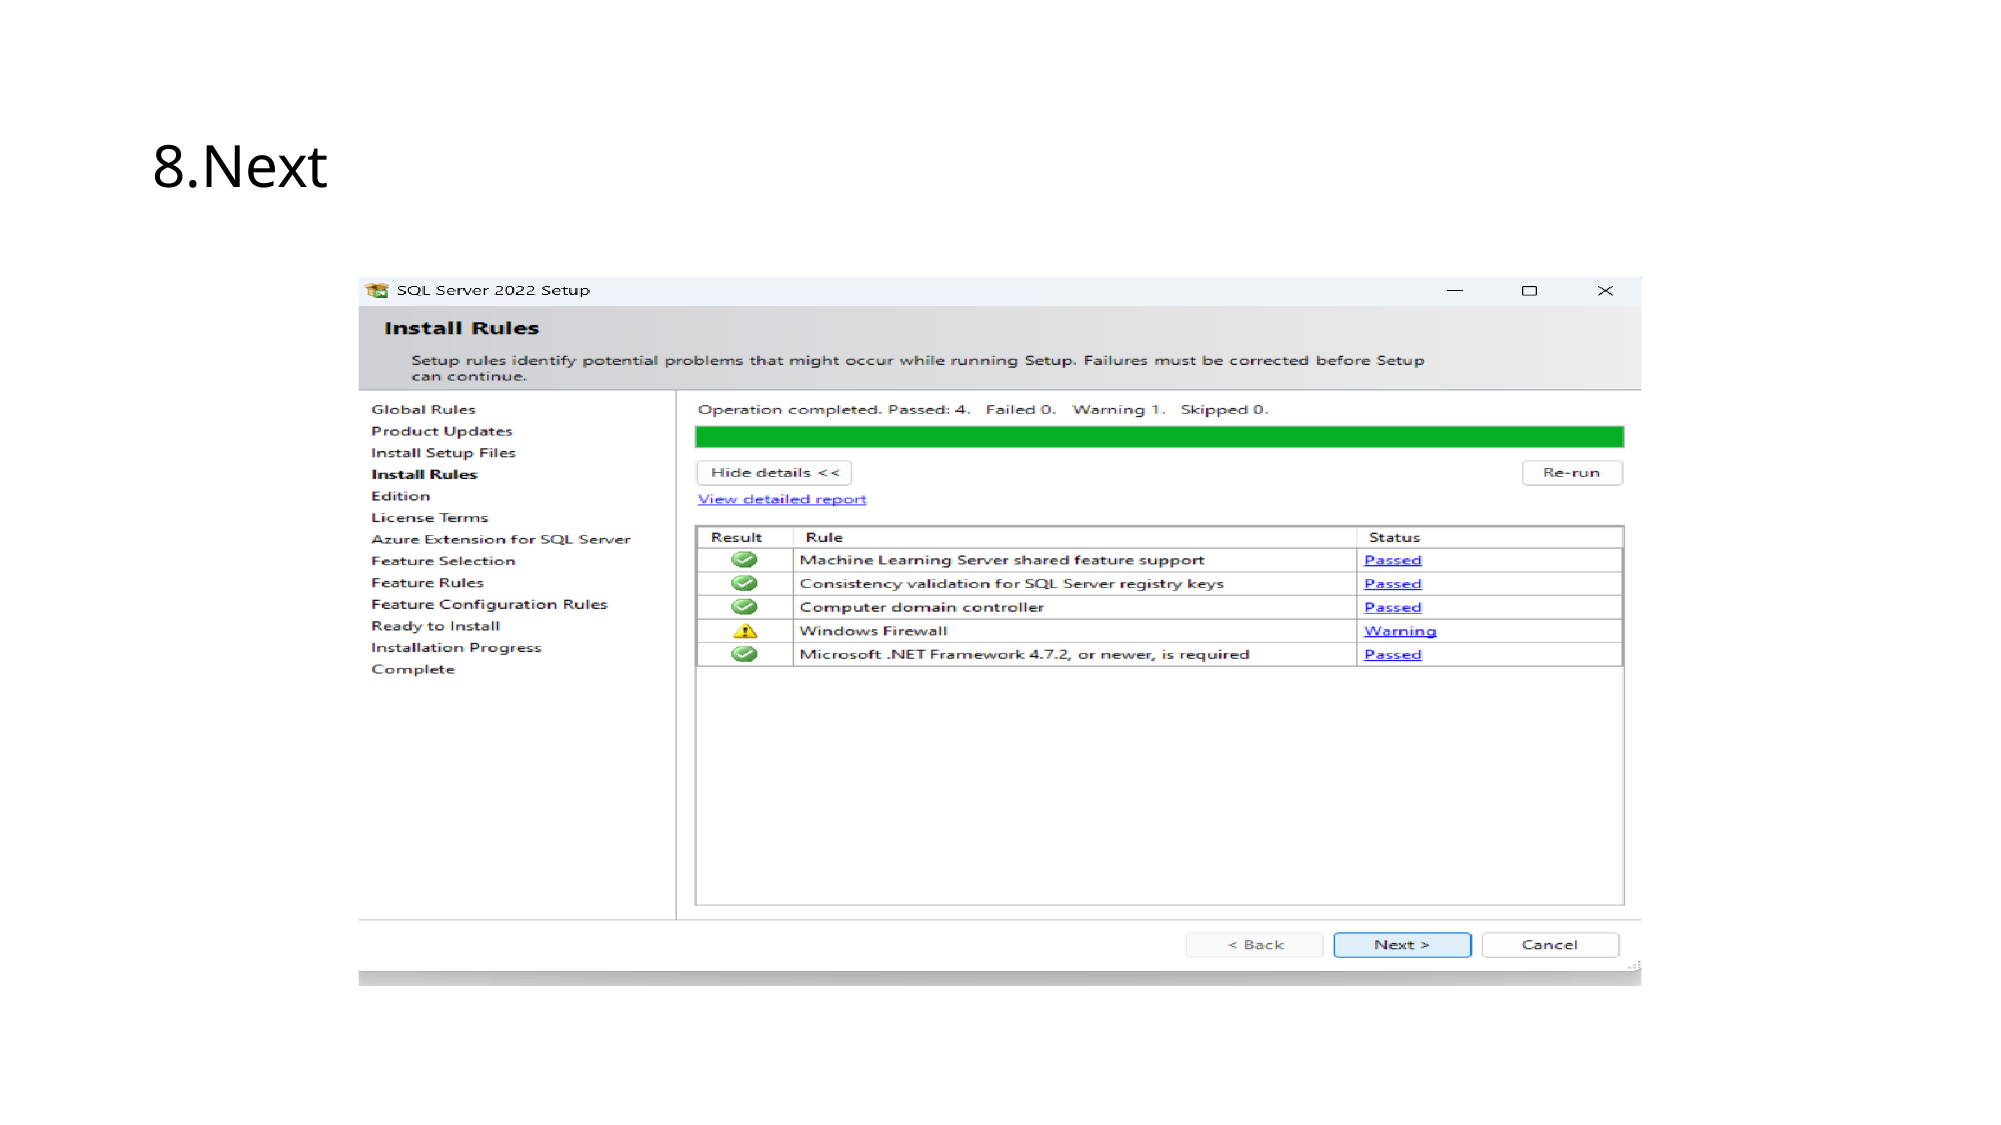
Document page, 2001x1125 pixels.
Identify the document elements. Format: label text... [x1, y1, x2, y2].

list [358, 277, 1642, 986]
title 8.Next [137, 59, 1863, 278]
